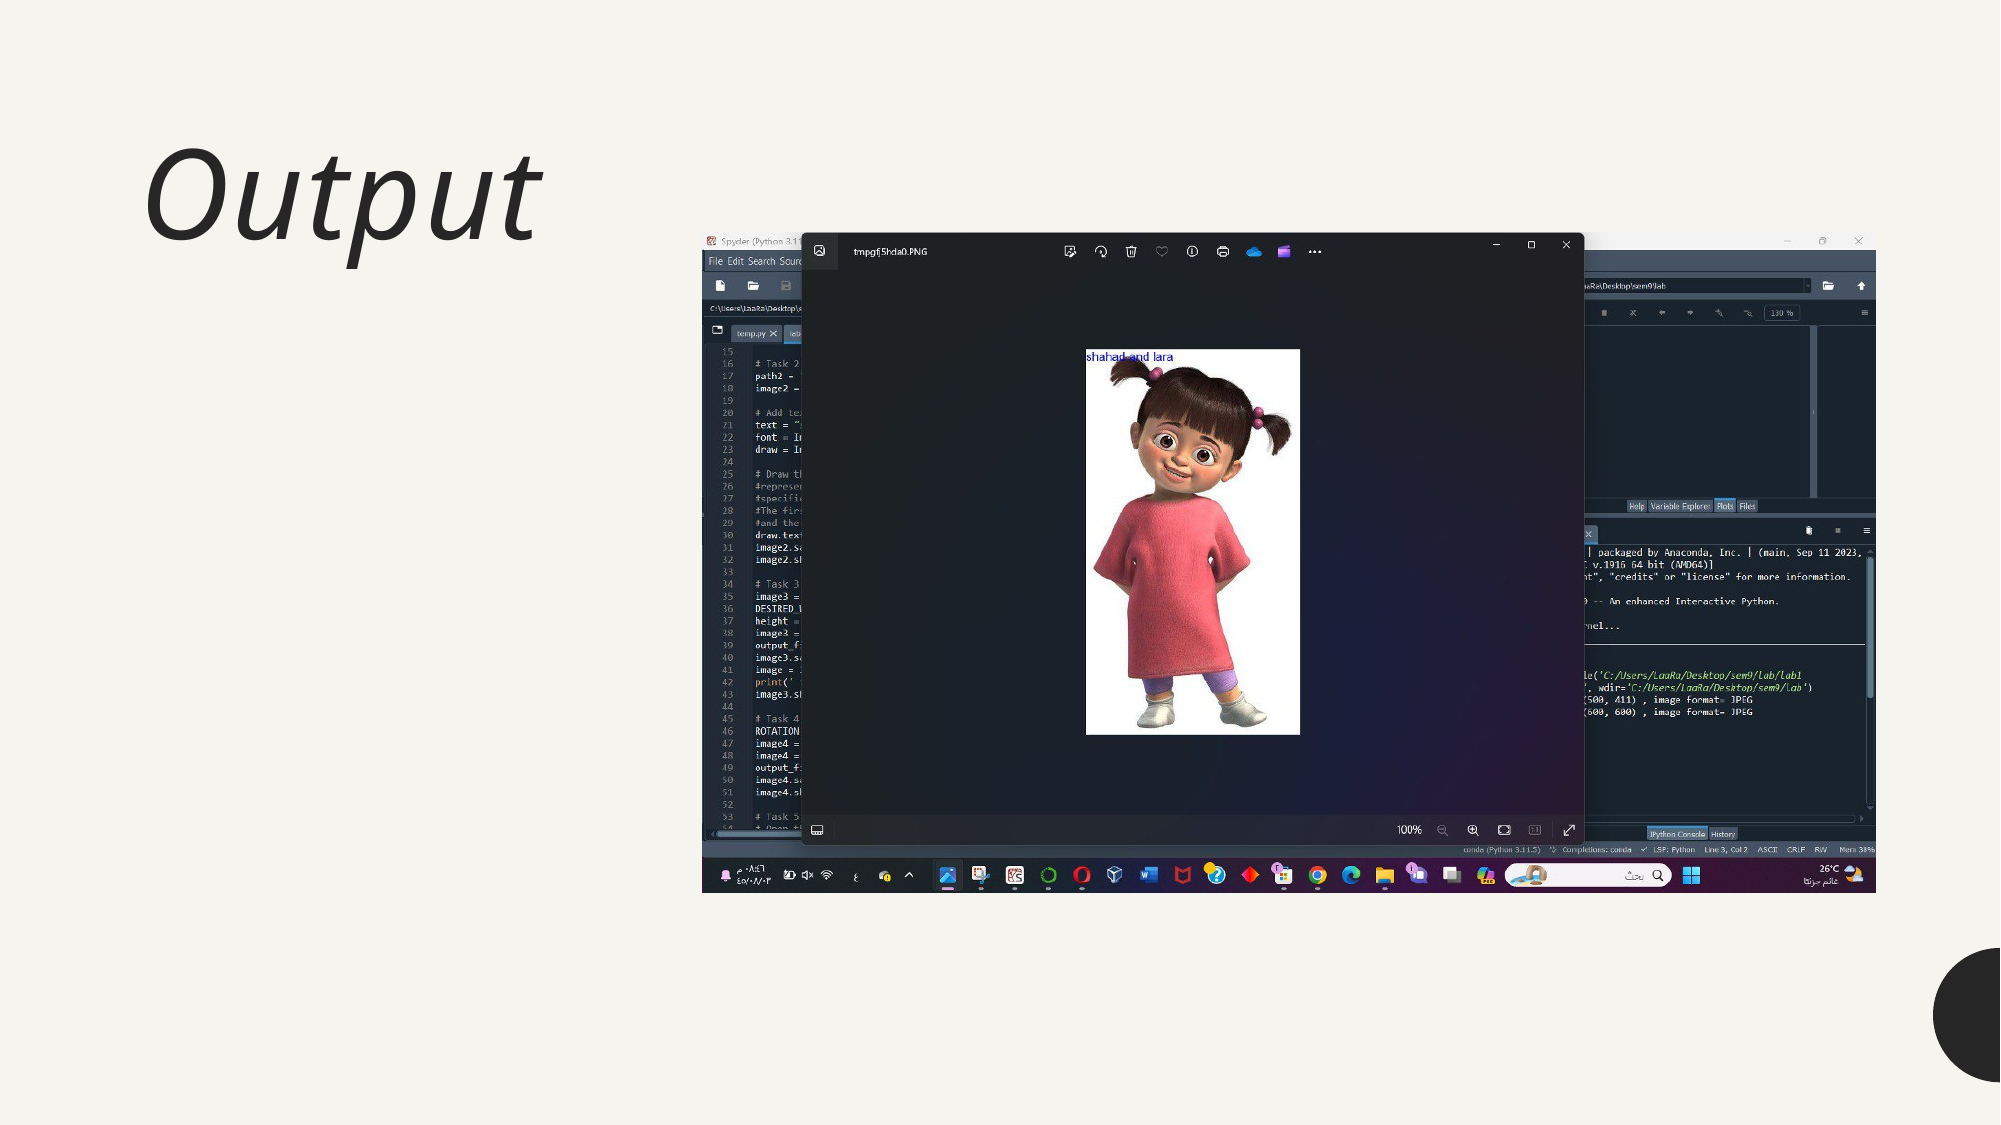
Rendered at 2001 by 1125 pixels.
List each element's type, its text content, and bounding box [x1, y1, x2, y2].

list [702, 232, 1876, 893]
title Output [124, 124, 753, 905]
